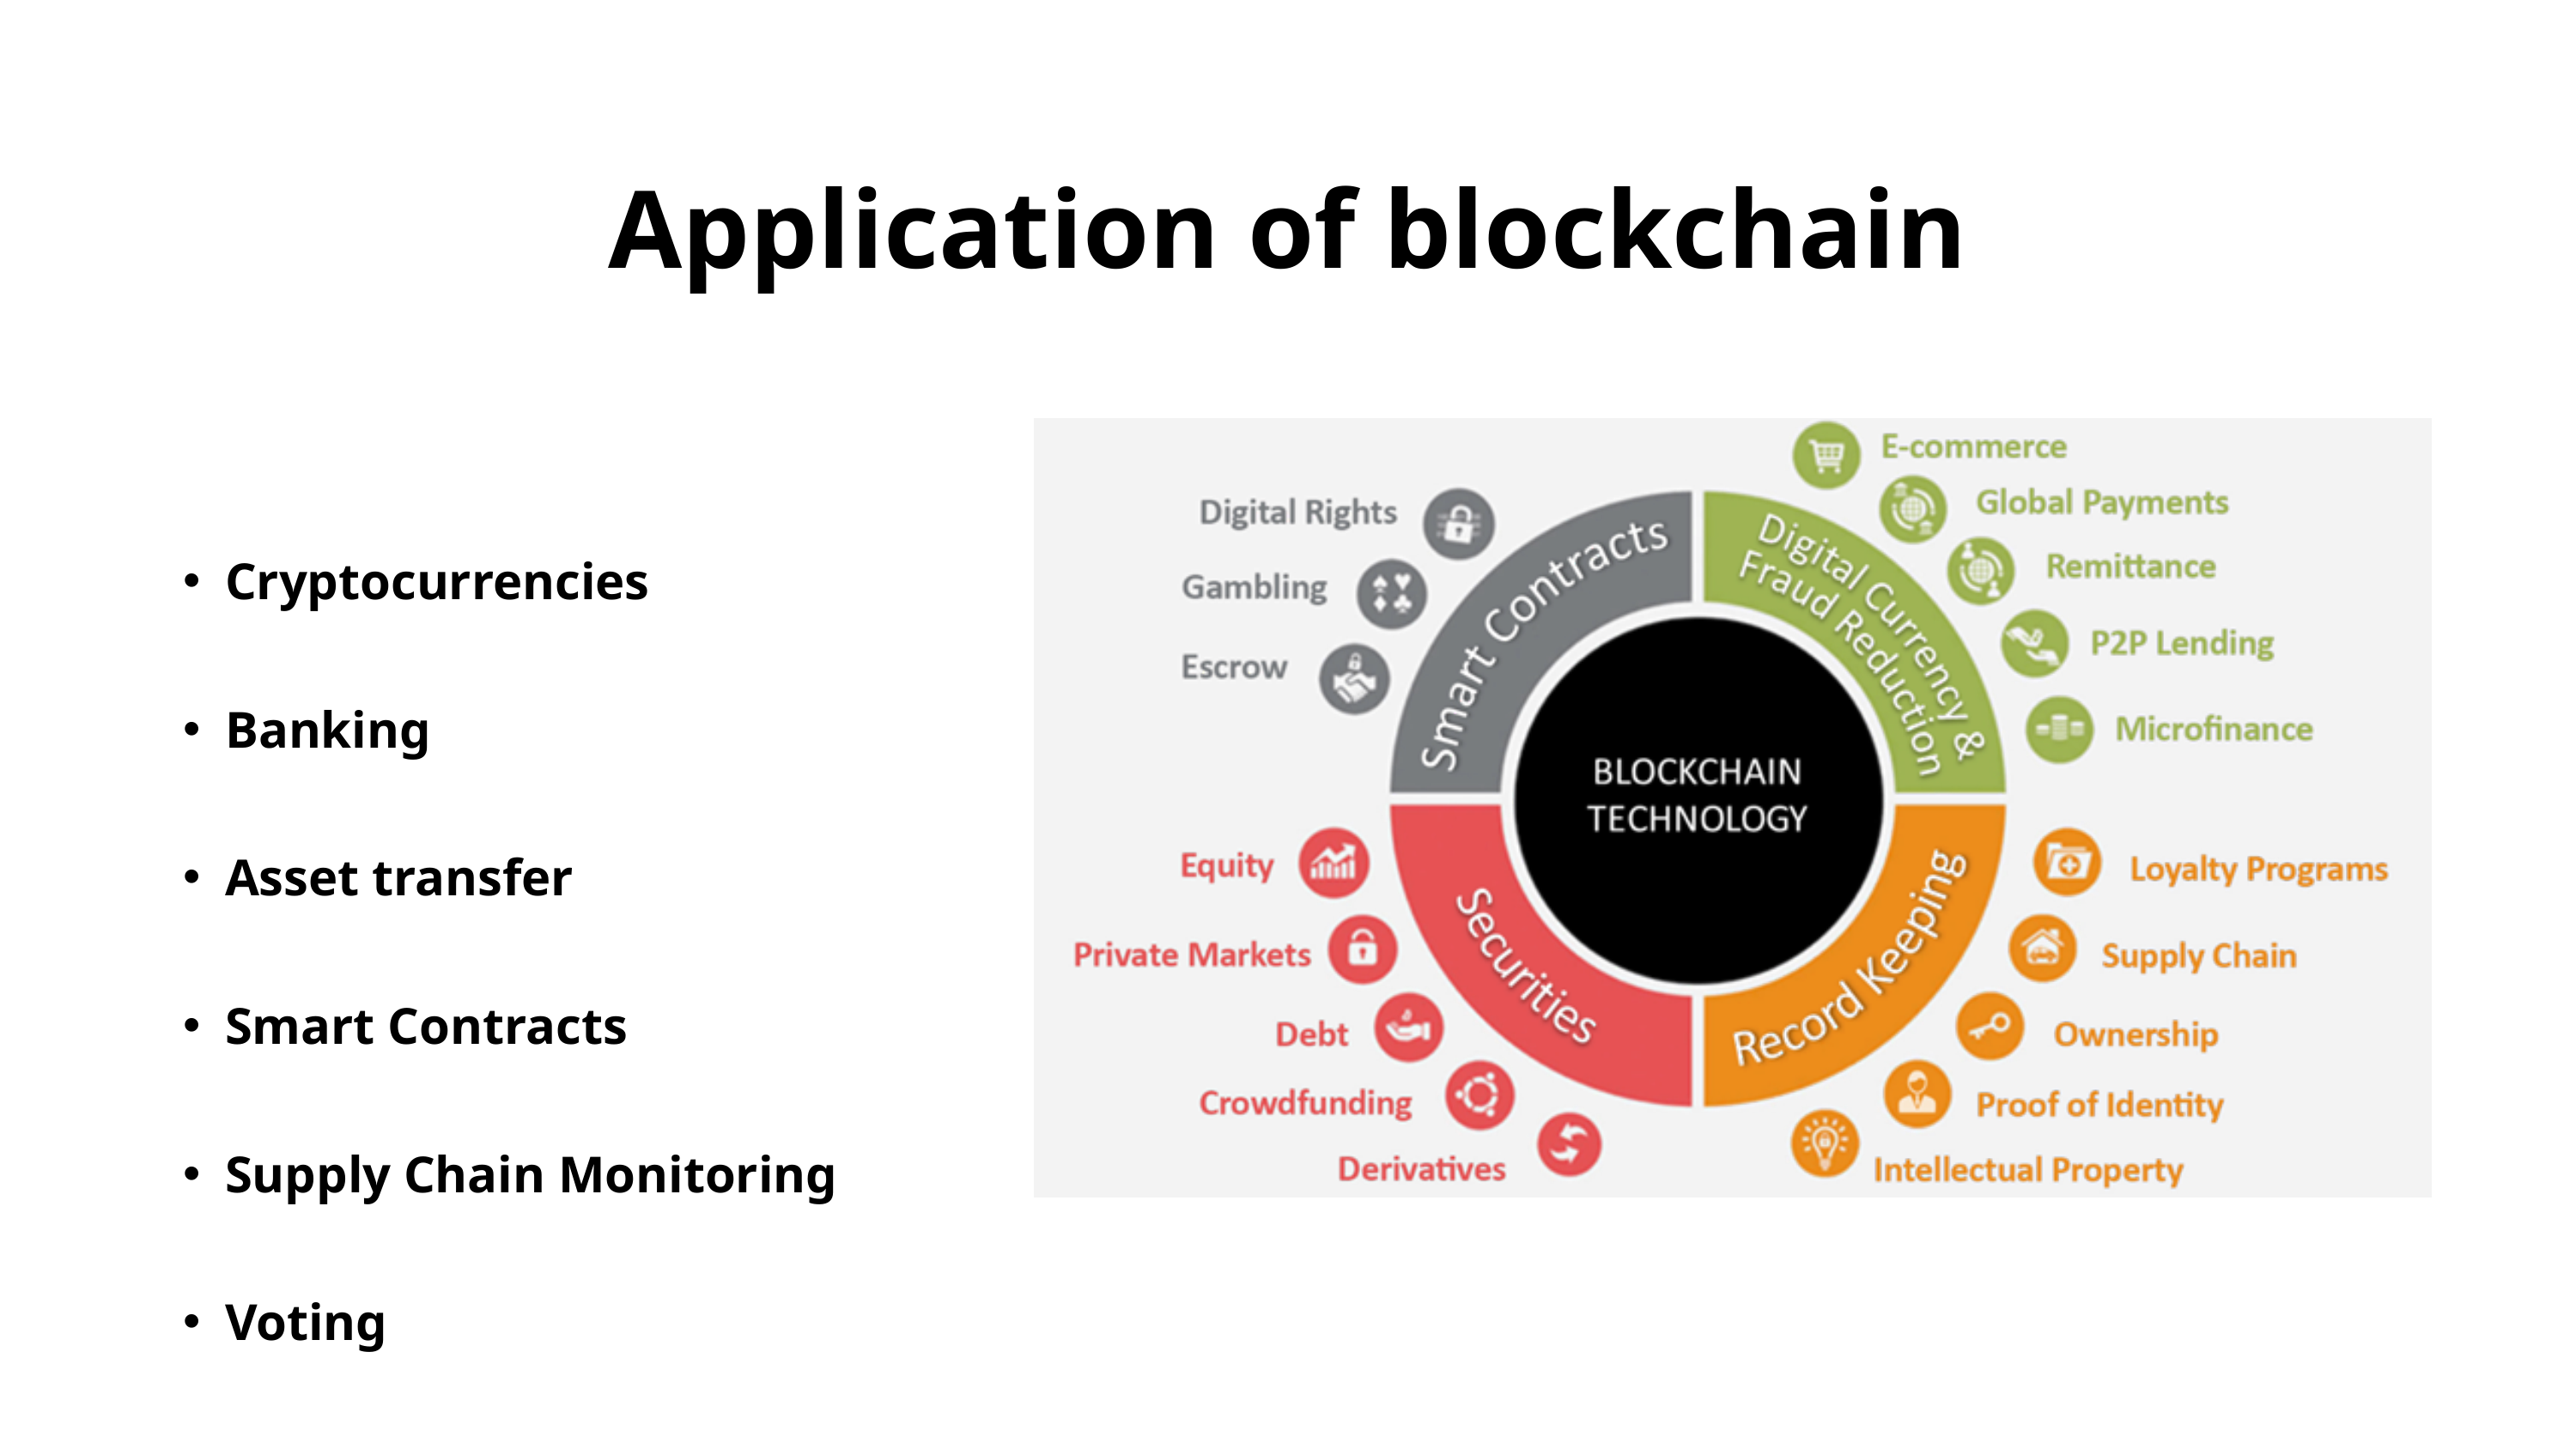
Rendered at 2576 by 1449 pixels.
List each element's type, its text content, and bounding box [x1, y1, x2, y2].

text_box Application of blockchain [144, 135, 2432, 290]
picture [1034, 418, 2432, 1197]
text_box Cryptocurrencies Banking Asset transfer Smart Contracts Supply Chain Monitoring Voting [141, 461, 1335, 1351]
